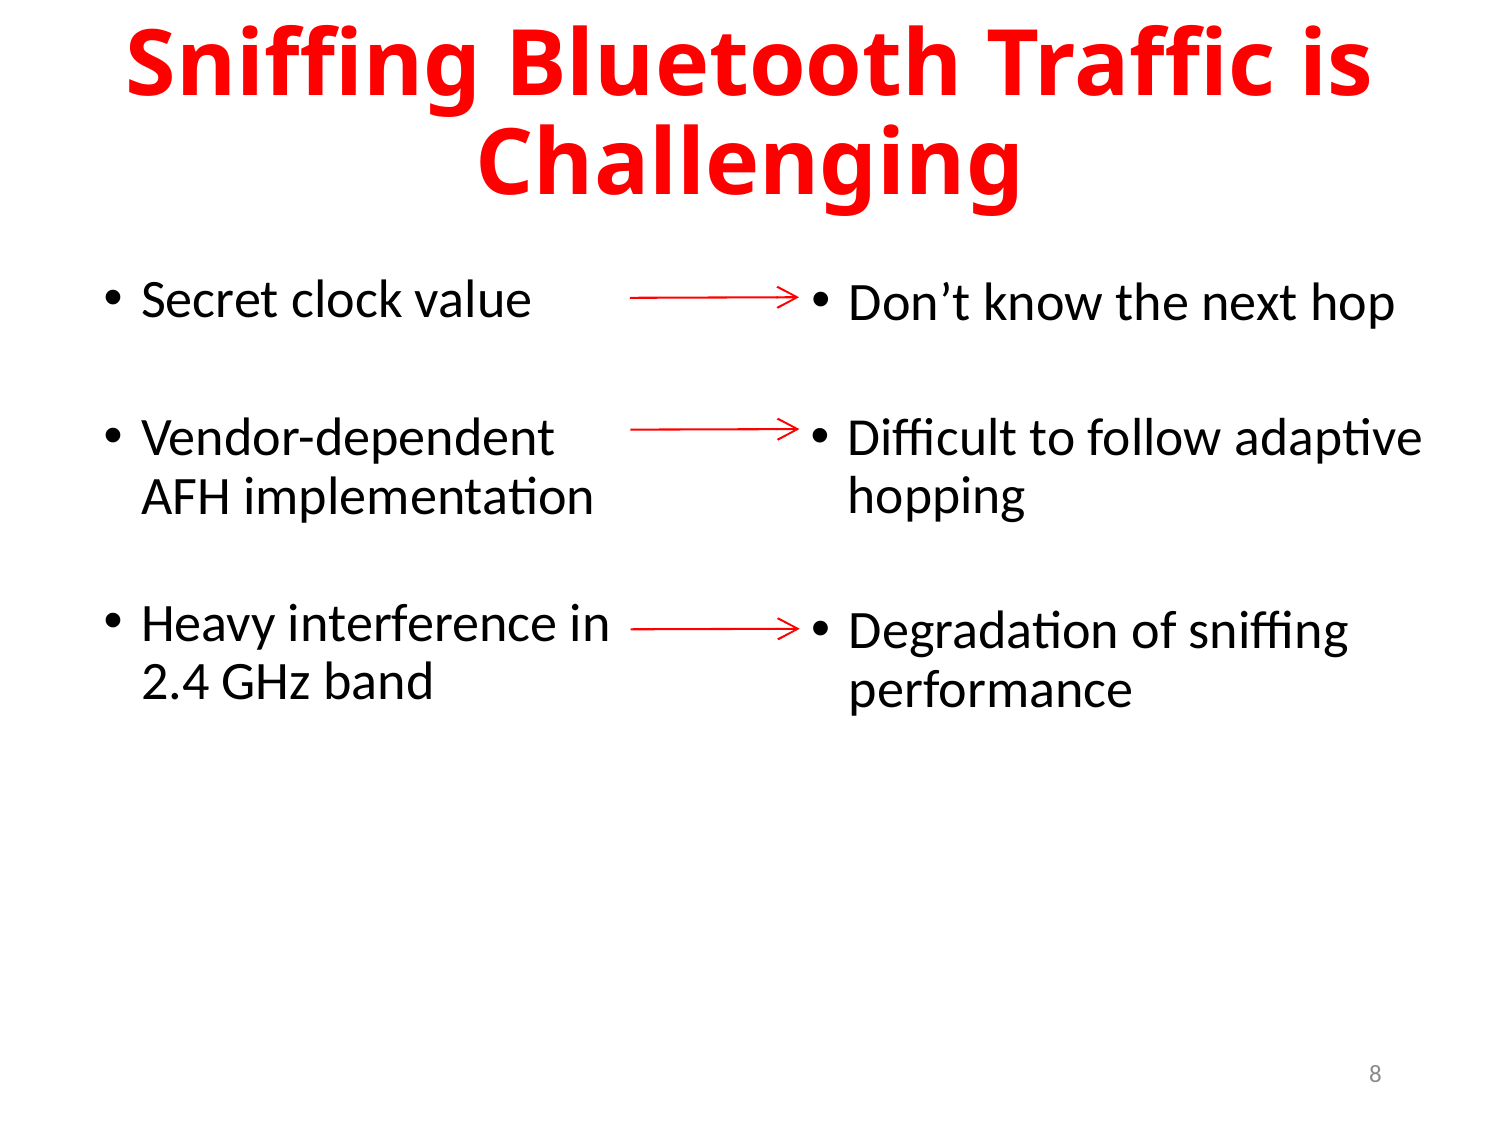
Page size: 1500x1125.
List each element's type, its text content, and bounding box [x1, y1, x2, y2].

list Secret clock value [88, 262, 630, 377]
text_box Don’t know the next hop [796, 265, 1435, 401]
text_box Vendor-dependent AFH implementation [88, 401, 653, 534]
text_box Degradation of sniffing performance [796, 594, 1409, 839]
slide_number 8 [1059, 1042, 1397, 1103]
text_box Heavy interference in 2.4 GHz band [88, 586, 630, 831]
text_box Difficult to follow adaptive hopping [795, 401, 1464, 534]
title Sniffing Bluetooth Traffic is Challenging [0, 56, 1500, 175]
